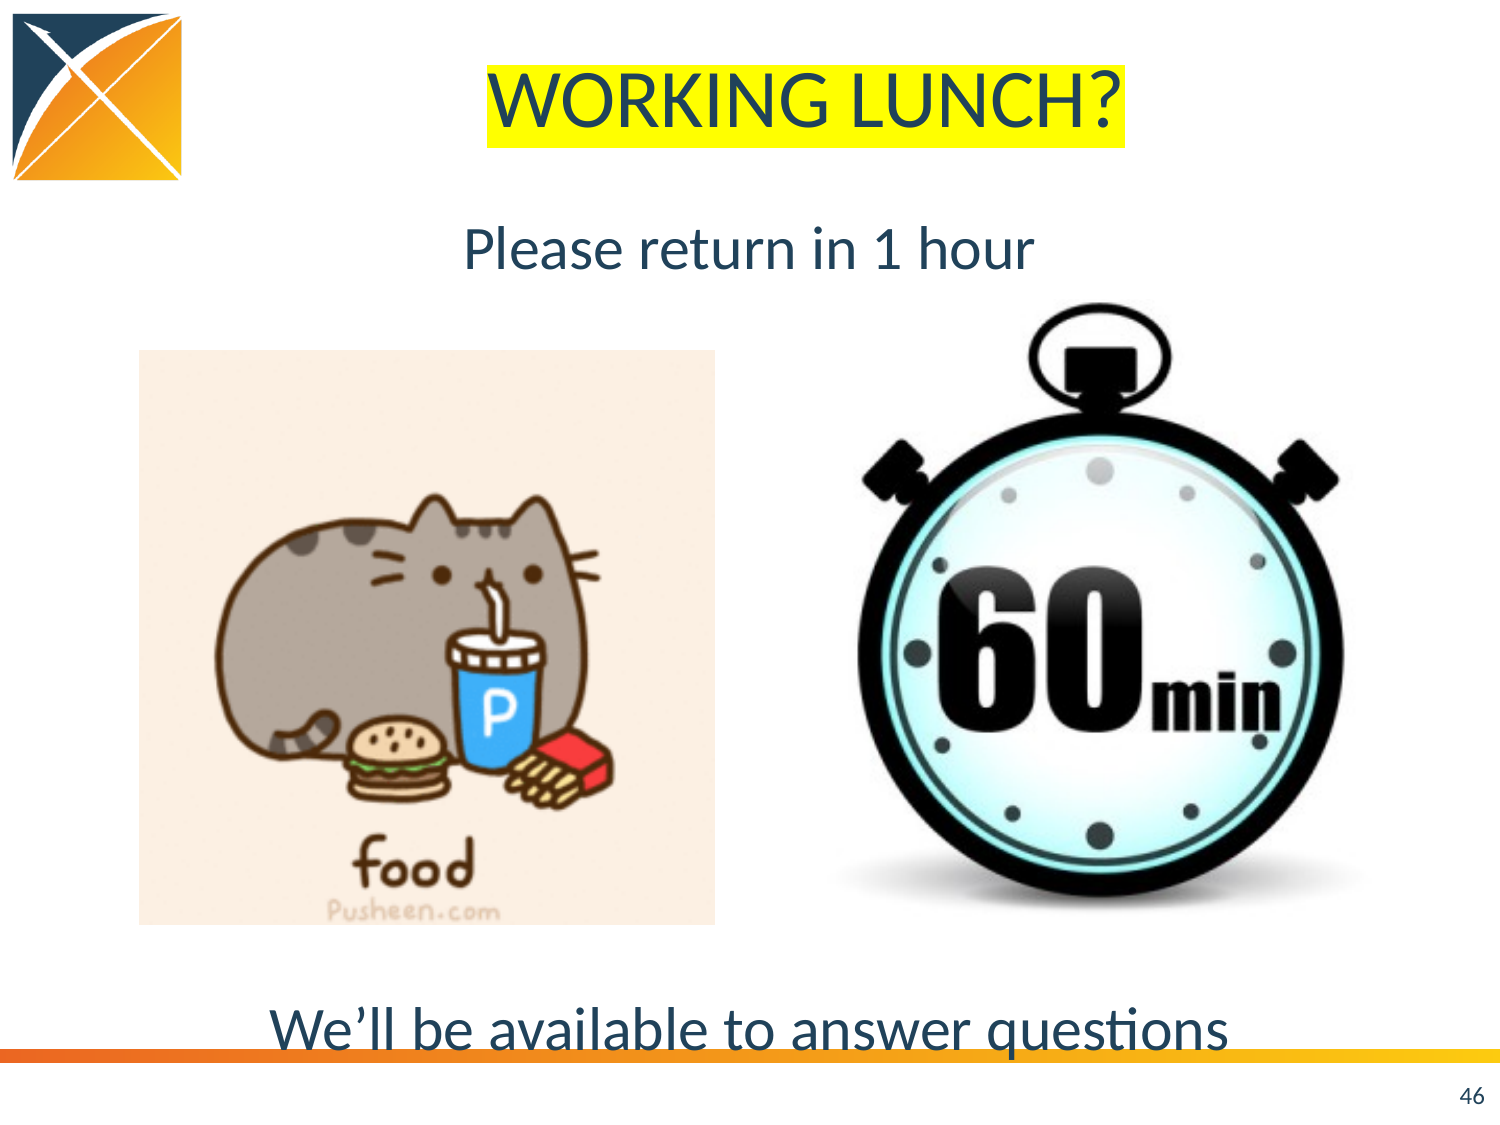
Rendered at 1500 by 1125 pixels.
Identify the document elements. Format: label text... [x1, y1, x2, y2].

title WORKING LUNCH? [187, 24, 1425, 163]
picture [0, 0, 206, 200]
picture [139, 350, 715, 926]
slide_number 46 [1149, 1065, 1500, 1125]
list Please return in 1 hour We’ll be available to answer questions [75, 200, 1425, 1074]
picture [804, 299, 1397, 926]
